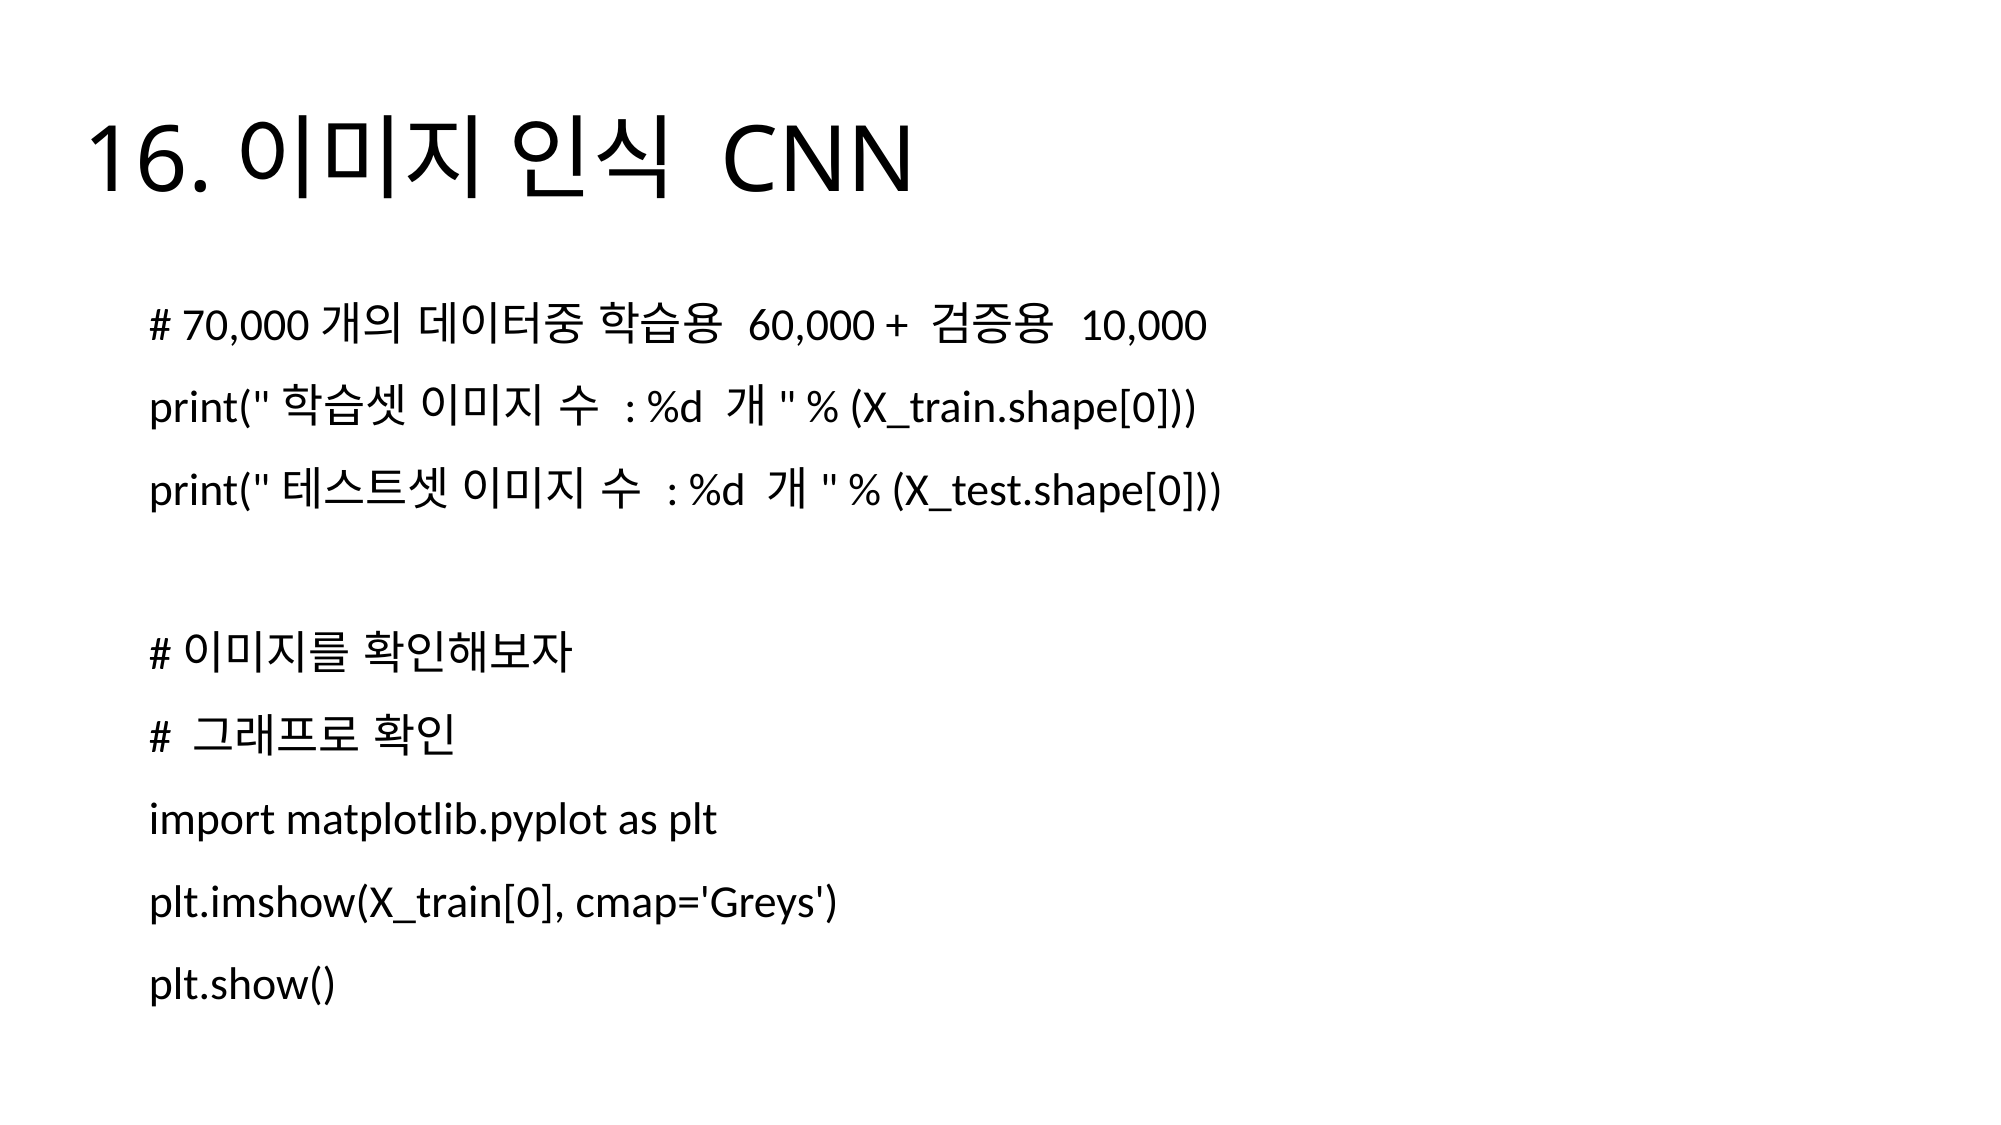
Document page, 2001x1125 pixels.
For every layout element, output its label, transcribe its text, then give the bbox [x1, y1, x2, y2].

text_box # 70,000개의 데이터중 학습용 60,000 + 검증용 10,000 print("학습셋 이미지 수 : %d 개" % (X_train.shape[0])) print("테스트셋 이미지 수 : %d 개" % (X_test.shape[0])) #이미지를 확인해보자 # 그래프로 확인 import matplotlib.pyplot as plt plt.imshow(X_train[0], cmap='Greys') plt.show() [109, 252, 1832, 1000]
title 16.이미지 인식 CNN [68, 97, 1932, 223]
